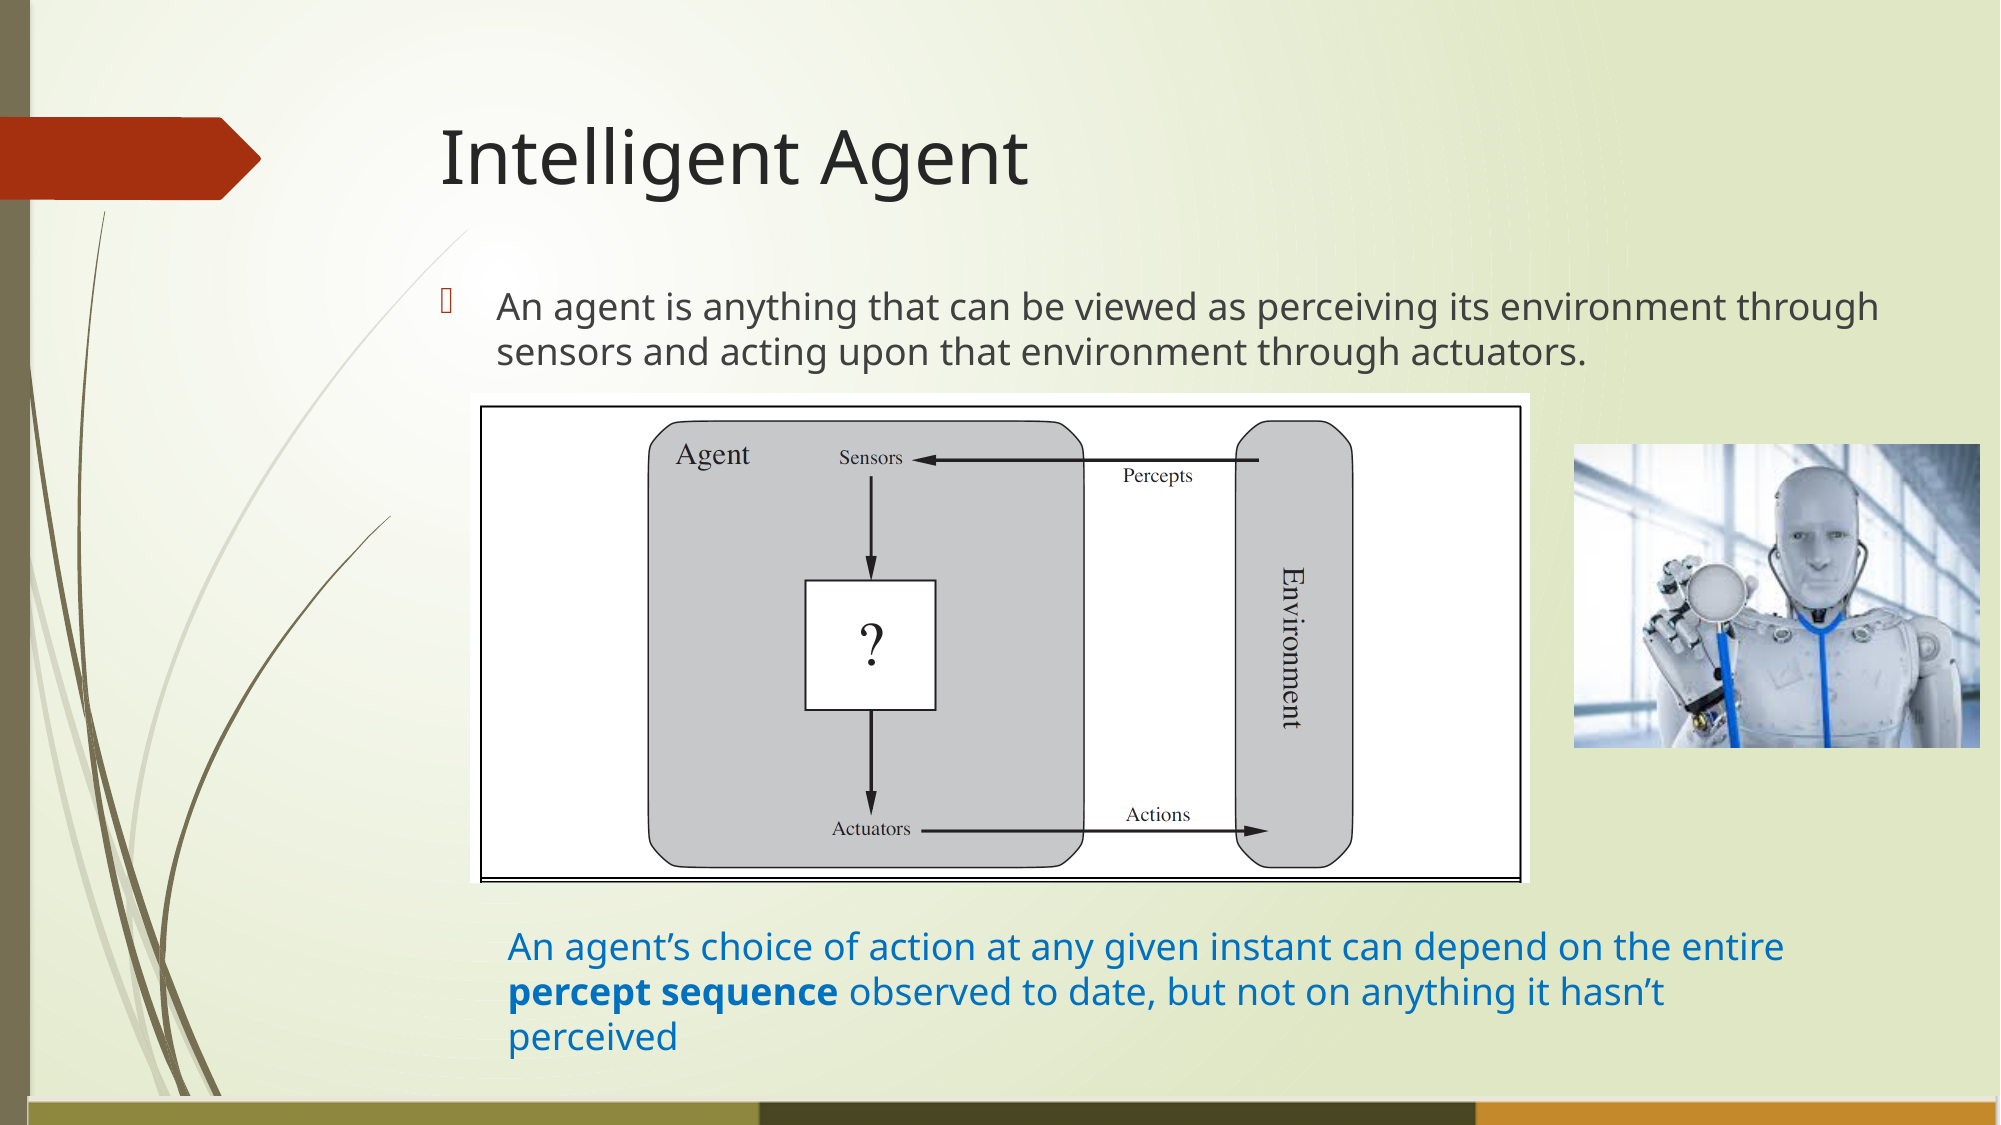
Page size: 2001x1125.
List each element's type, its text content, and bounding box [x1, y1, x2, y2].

text_box An agent’s choice of action at any given instant can depend on the entire percept sequence observed to date, but not on anything it hasn’t perceived [492, 915, 1855, 1066]
picture [27, 1096, 2000, 1125]
picture [470, 393, 1531, 883]
list An agent is anything that can be viewed as perceiving its environment through sensors and acting upon that environment through actuators. [425, 275, 1935, 1068]
picture [1574, 444, 1980, 748]
title Intelligent Agent [425, 102, 1888, 275]
